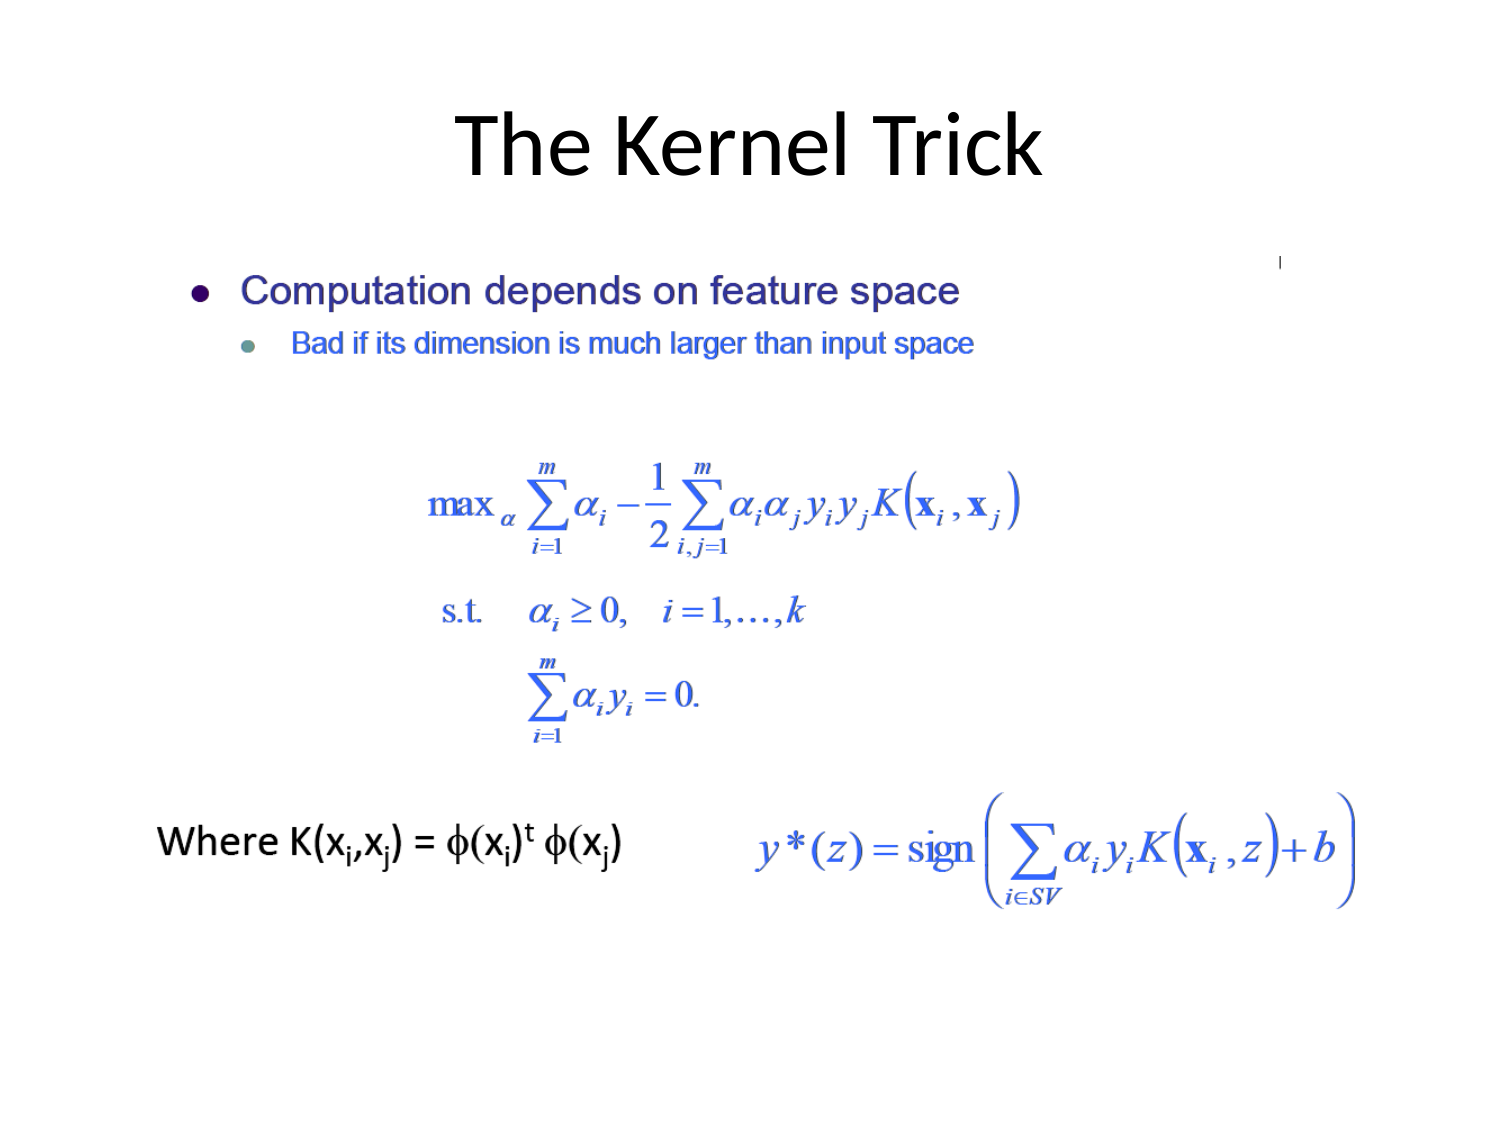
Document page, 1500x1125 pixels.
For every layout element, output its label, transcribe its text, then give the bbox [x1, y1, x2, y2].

title The Kernel Trick [75, 45, 1425, 233]
picture [147, 255, 1373, 918]
